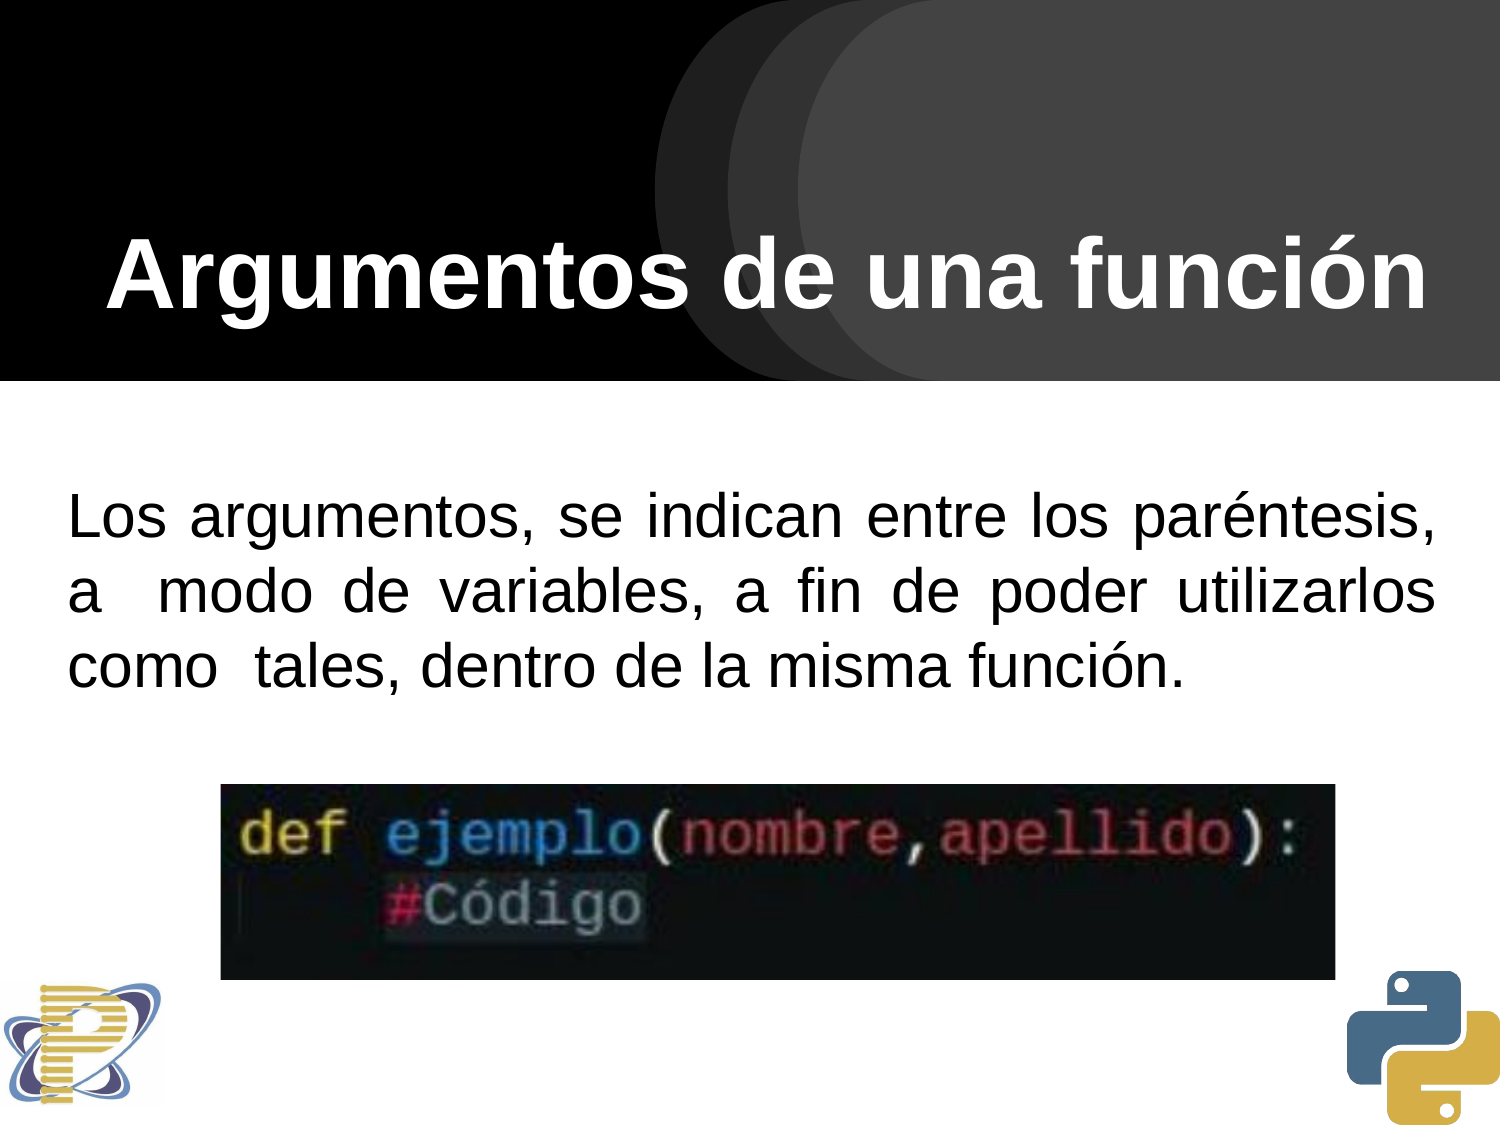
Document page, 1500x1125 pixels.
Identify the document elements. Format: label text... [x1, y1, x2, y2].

picture [0, 981, 164, 1107]
picture [1347, 971, 1500, 1125]
text_box [220, 784, 1336, 980]
text_box Los argumentos, se indican entre los paréntesis, a modo de variables, a fin de poder utilizarlos como tales, dentro de la misma función. [64, 472, 1440, 700]
text_box Argumentos de una función [59, 206, 1441, 397]
